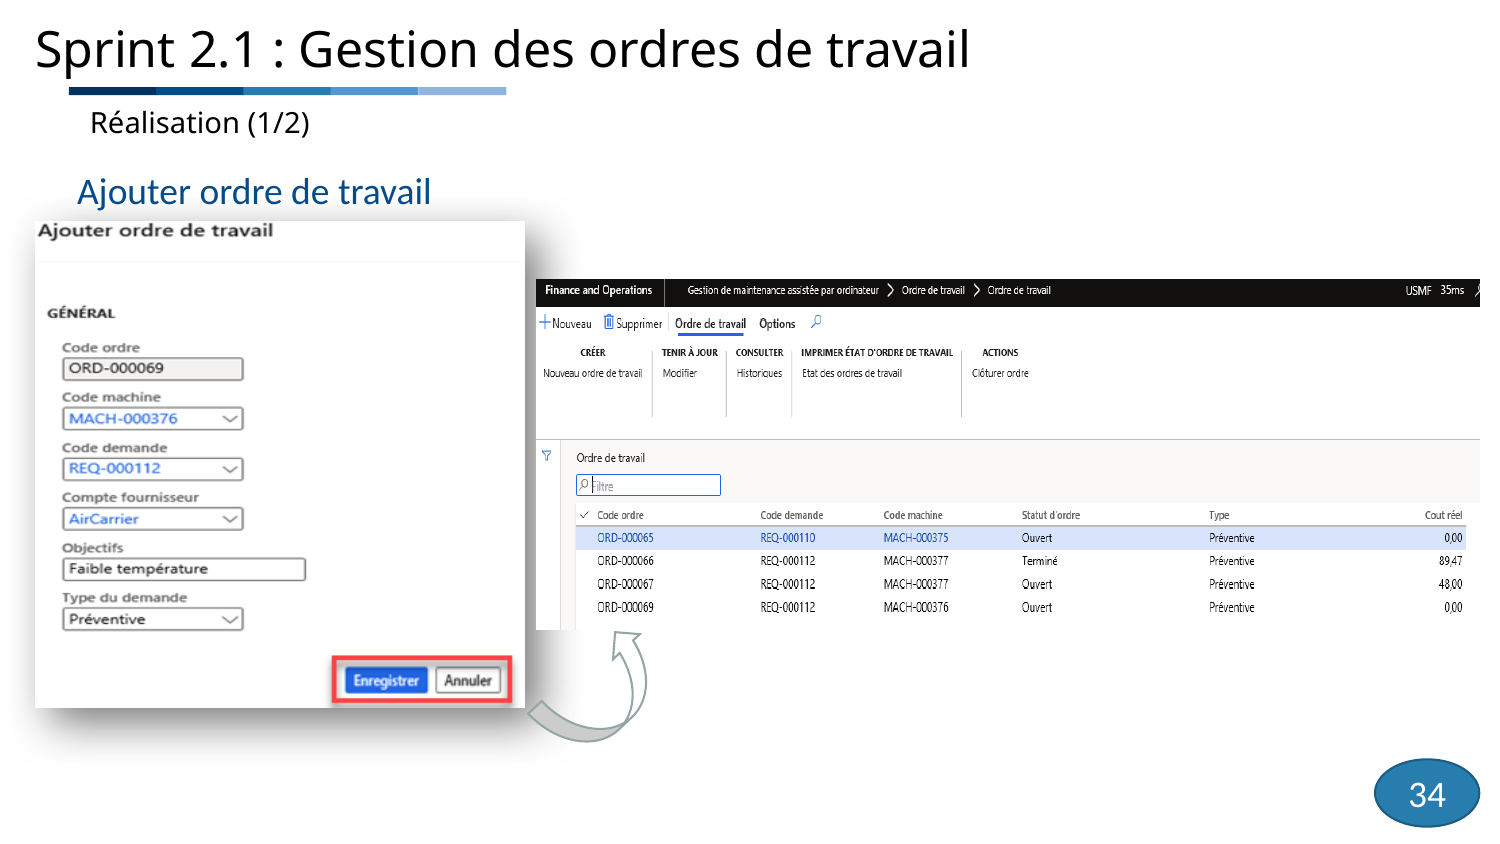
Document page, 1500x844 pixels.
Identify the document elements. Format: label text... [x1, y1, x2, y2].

text_box 34 [1373, 758, 1481, 828]
text_box [526, 631, 648, 743]
picture [35, 221, 525, 708]
list Réalisation (1/2) [75, 100, 588, 147]
picture [536, 279, 1480, 630]
text_box Ajouter ordre de travail [62, 159, 575, 219]
list Sprint 2.1 : Gestion des ordres de travail [3, 16, 1004, 64]
